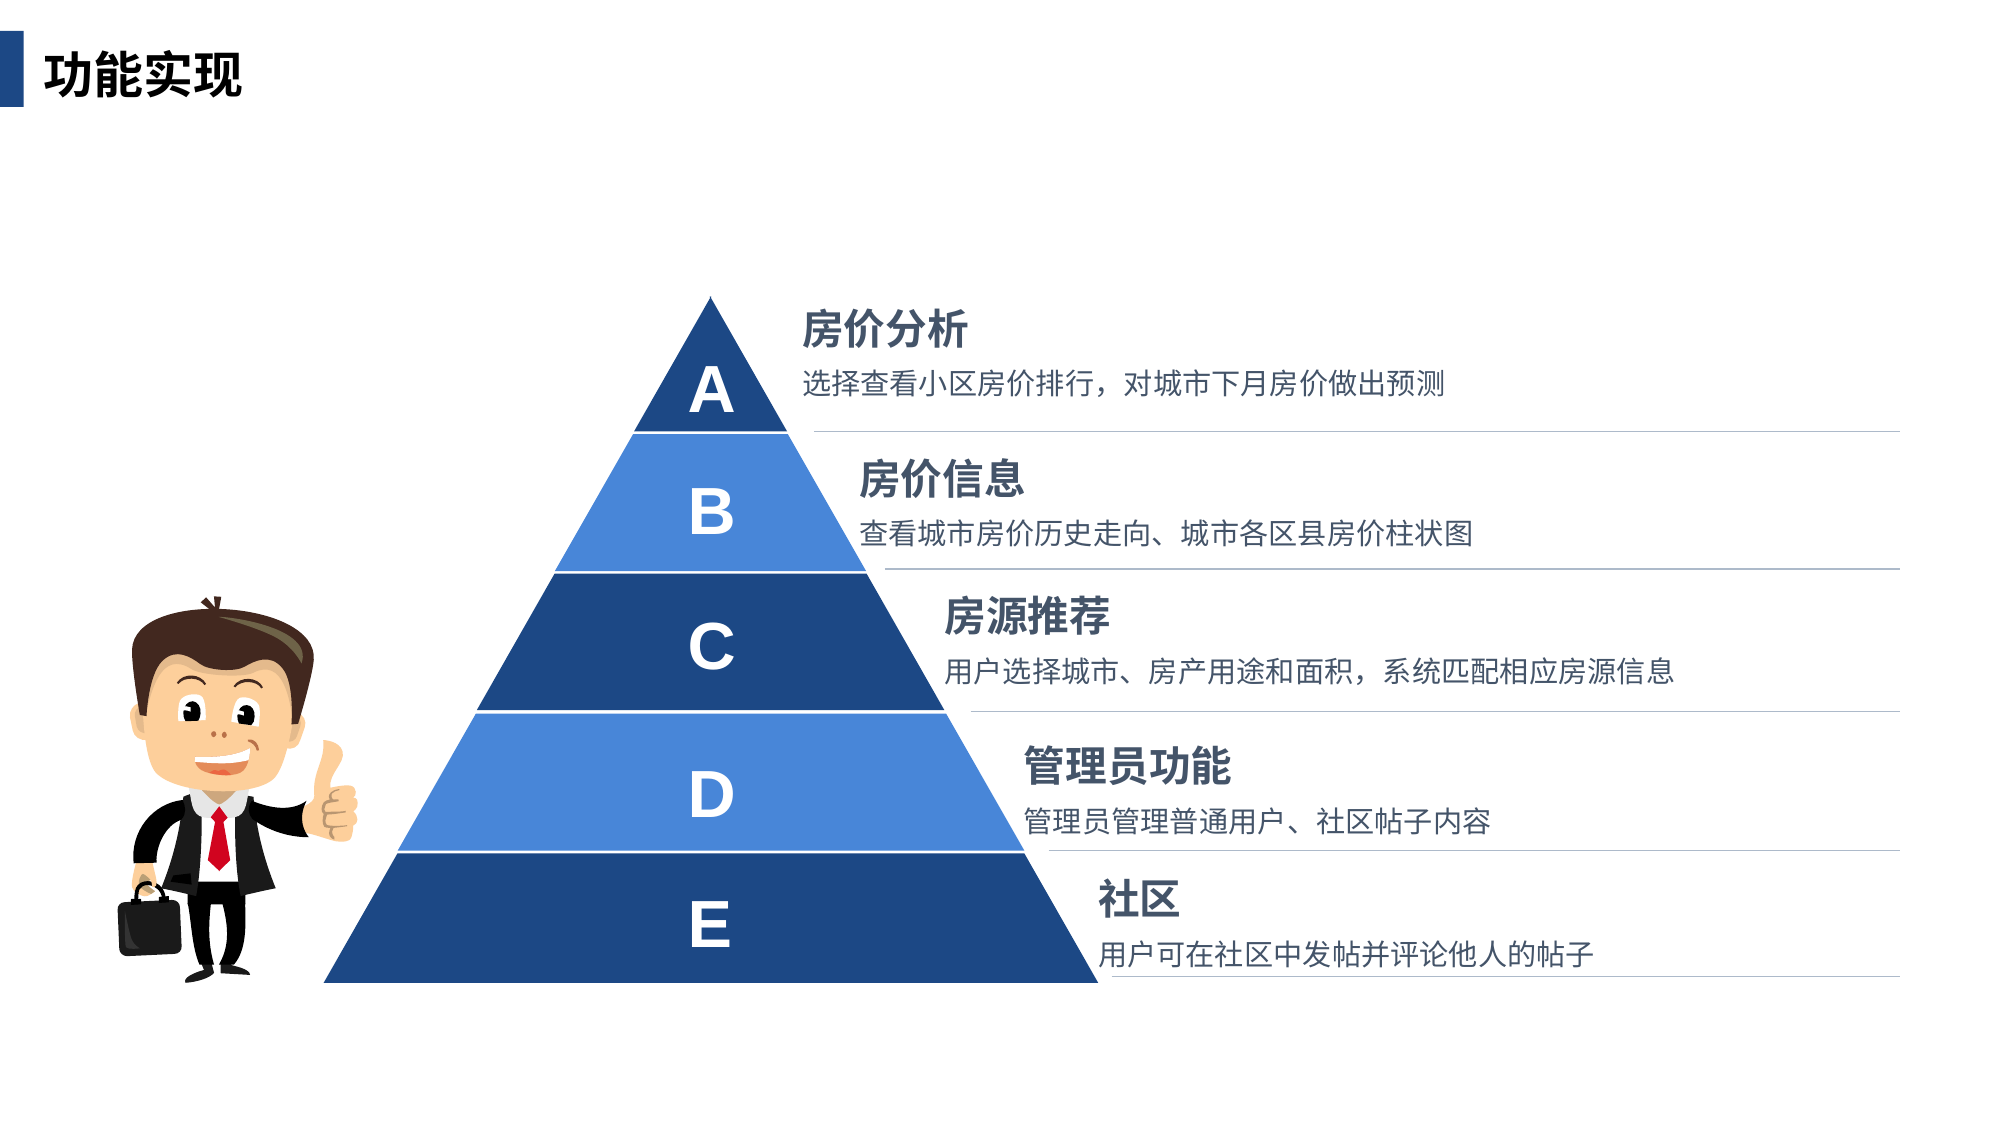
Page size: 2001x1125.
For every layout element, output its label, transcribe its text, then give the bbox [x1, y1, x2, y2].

text_box E [672, 873, 764, 969]
text_box [476, 573, 945, 711]
text_box C [672, 595, 764, 691]
text_box [554, 434, 867, 572]
text_box 社区 用户可在社区中发帖并评论他人的帖子 [1098, 863, 1909, 971]
text_box A [672, 338, 764, 434]
text_box 房价分析 选择查看小区房价排行，对城市下月房价做出预测 [802, 292, 1766, 401]
text_box [634, 364, 672, 432]
text_box D [672, 743, 764, 839]
text_box 房价信息 查看城市房价历史走向、城市各区县房价柱状图 [859, 442, 1823, 551]
text_box 管理员功能 管理员管理普通用户、社区帖子内容 [1023, 730, 1886, 838]
text_box [687, 296, 734, 338]
text_box [0, 30, 24, 107]
text_box 房源推荐 用户选择城市、房产用途和面积，系统匹配相应房源信息 [944, 580, 1886, 688]
text_box [364, 853, 1099, 983]
text_box [764, 390, 788, 432]
text_box B [672, 460, 764, 556]
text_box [116, 588, 359, 983]
text_box [397, 713, 1025, 851]
text_box 功能实现 [28, 36, 462, 111]
